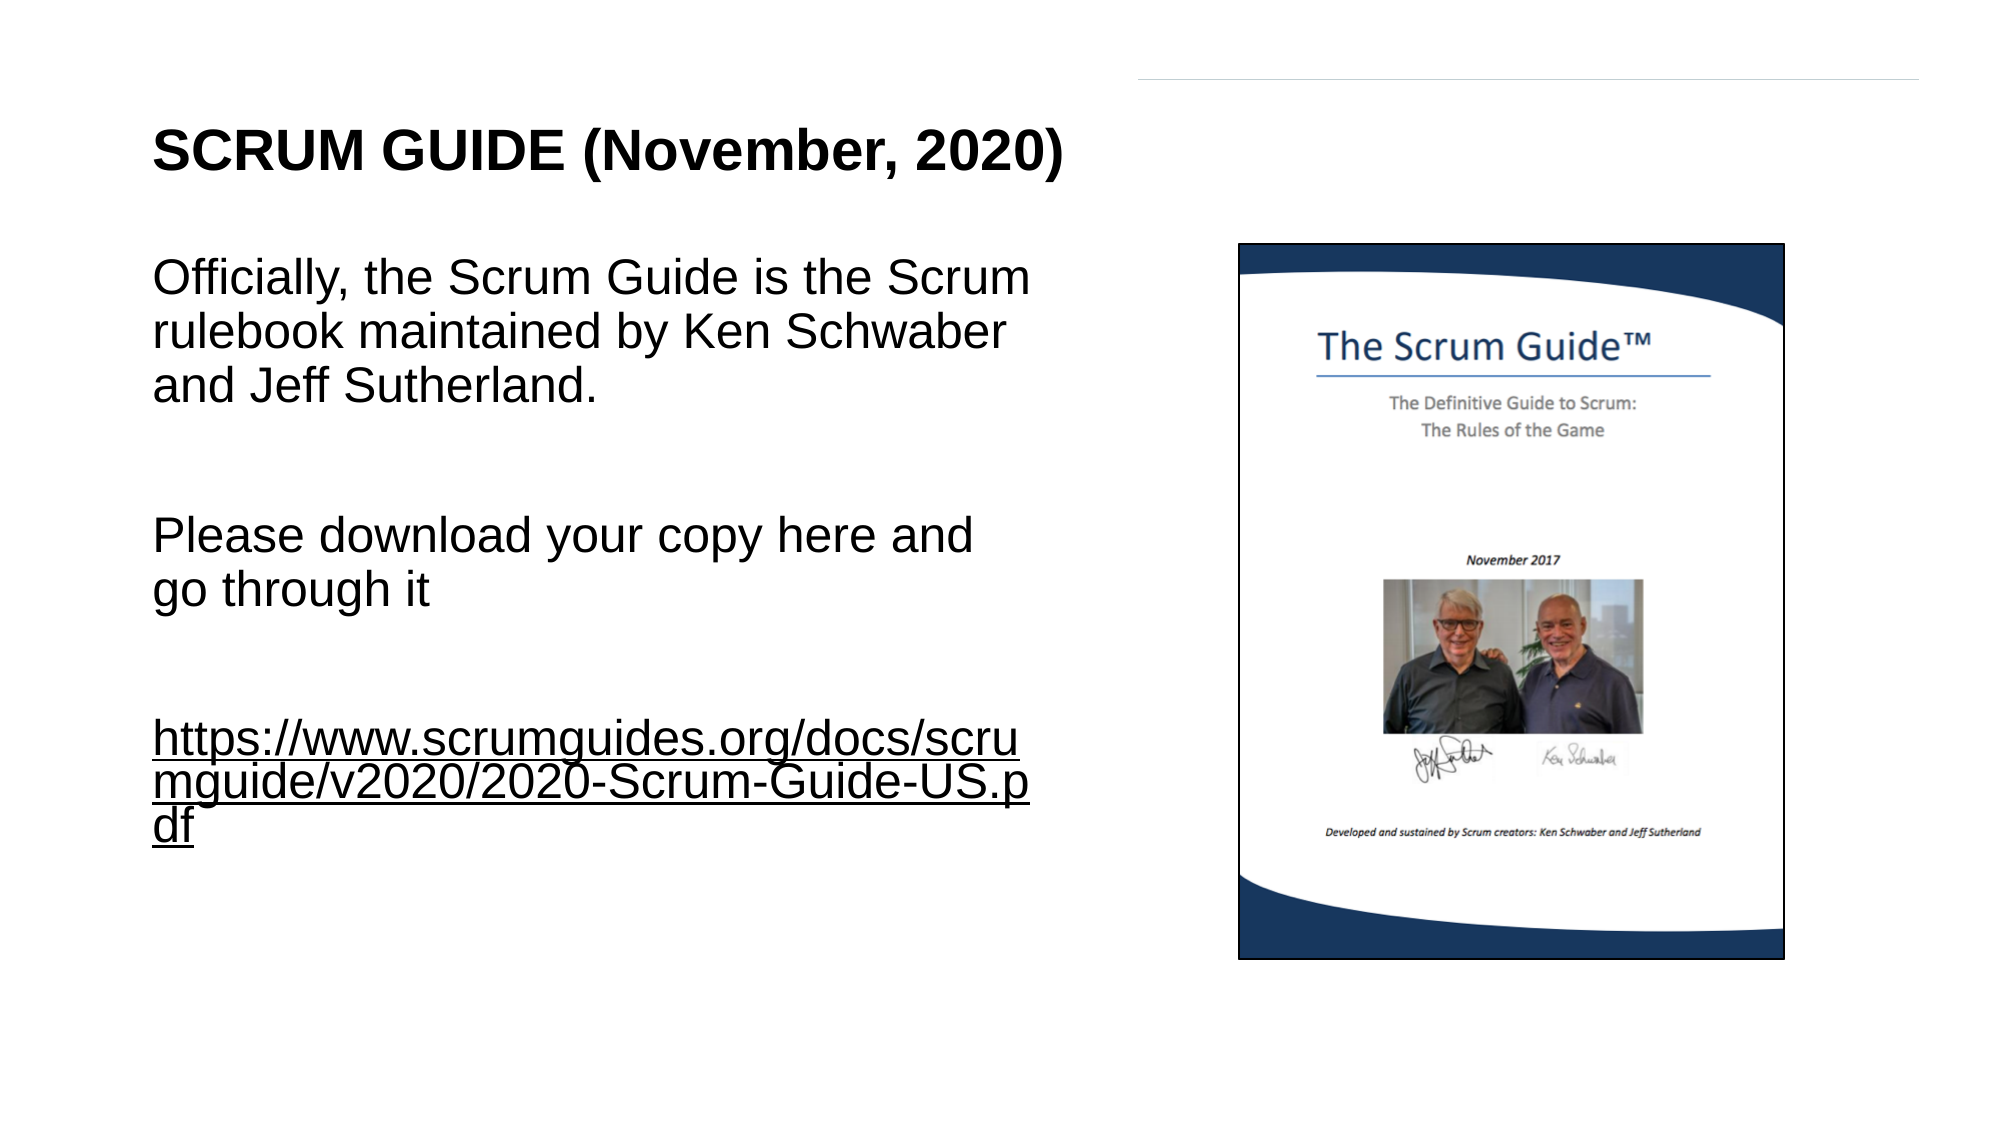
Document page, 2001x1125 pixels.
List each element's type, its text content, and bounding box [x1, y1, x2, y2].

title SCRUM GUIDE (November, 2020) [137, 91, 1863, 211]
list Officially, the Scrum Guide is the Scrum rulebook maintained by Ken Schwaber and Jeff Sutherland. Please download your copy here and go through it https://www.scrumguides.org/docs/scrumguide/v2020/2020-Scrum-Guide-US.pdf [137, 243, 1050, 1014]
picture [1238, 243, 1785, 960]
